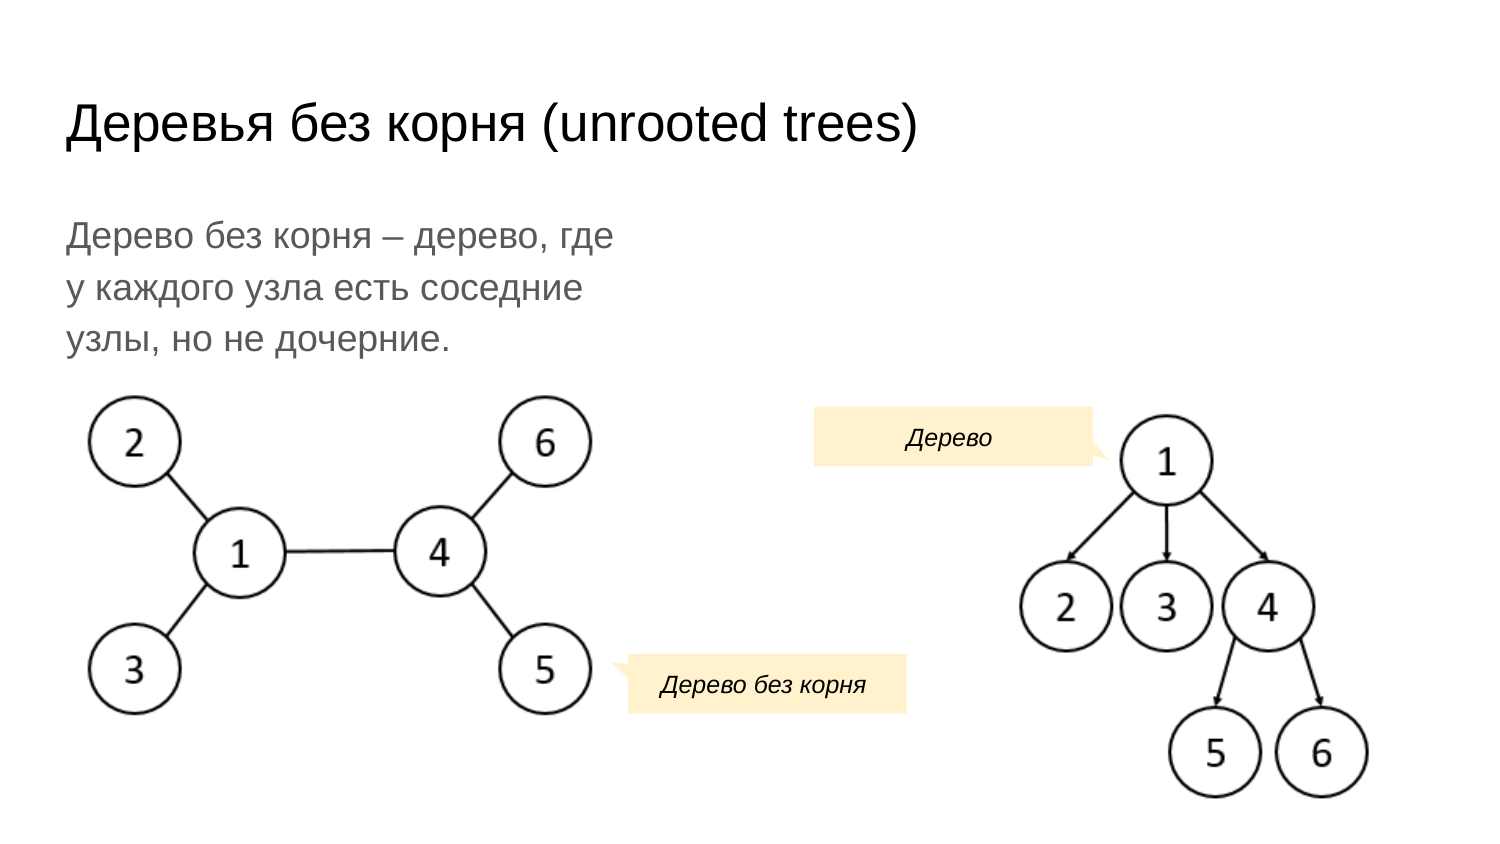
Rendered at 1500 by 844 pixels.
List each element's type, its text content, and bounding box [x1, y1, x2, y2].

text_box Дерево [813, 405, 1006, 467]
picture [1007, 405, 1380, 808]
list Дерево без корня – дерево, где у каждого узла есть соседние узлы, но не дочерние. [51, 189, 643, 410]
text_box Дерево без корня [610, 653, 908, 715]
title Деревья без корня (unrooted trees) [51, 72, 1449, 167]
picture [63, 380, 605, 732]
